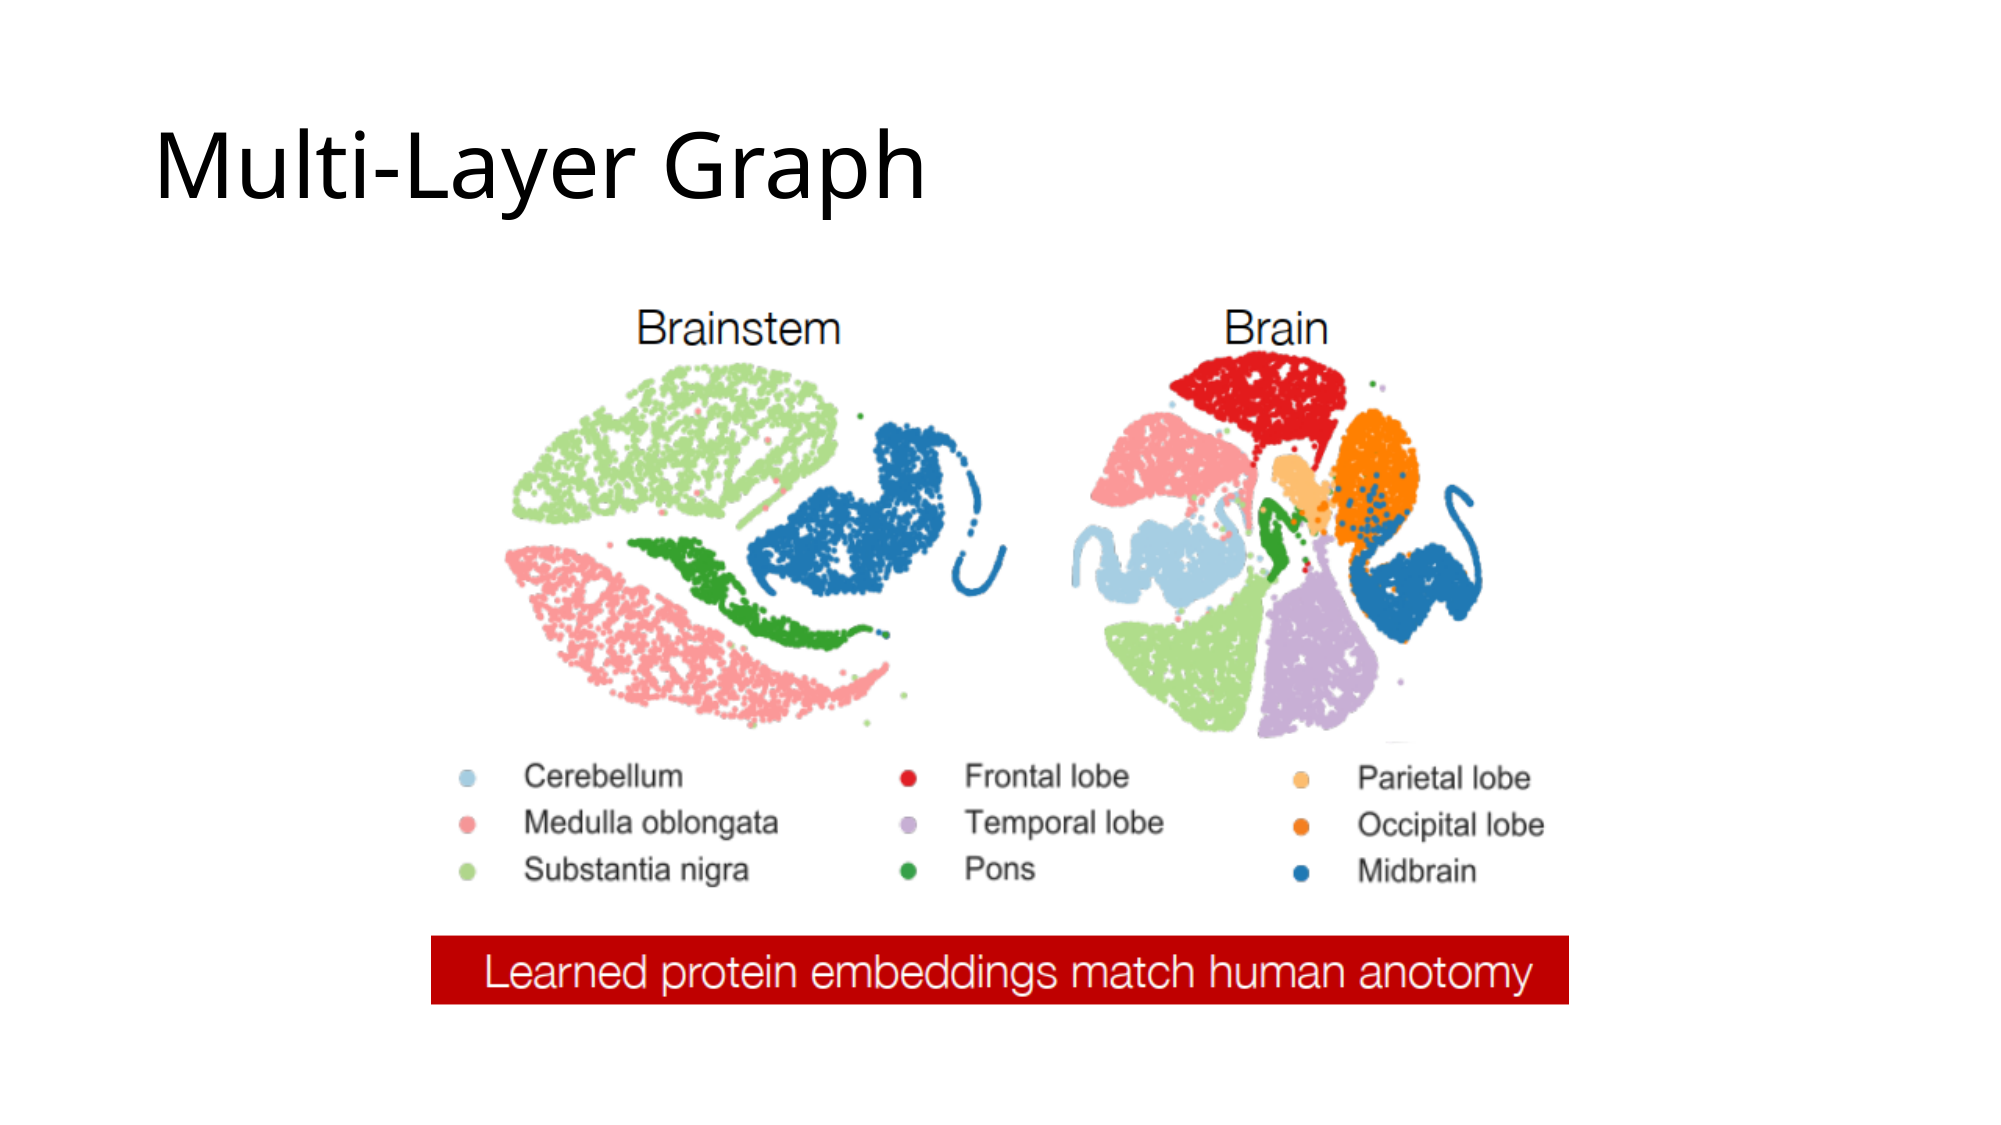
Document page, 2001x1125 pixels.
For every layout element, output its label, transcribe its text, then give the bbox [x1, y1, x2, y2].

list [431, 302, 1569, 1011]
title Multi-Layer Graph [137, 59, 1863, 278]
